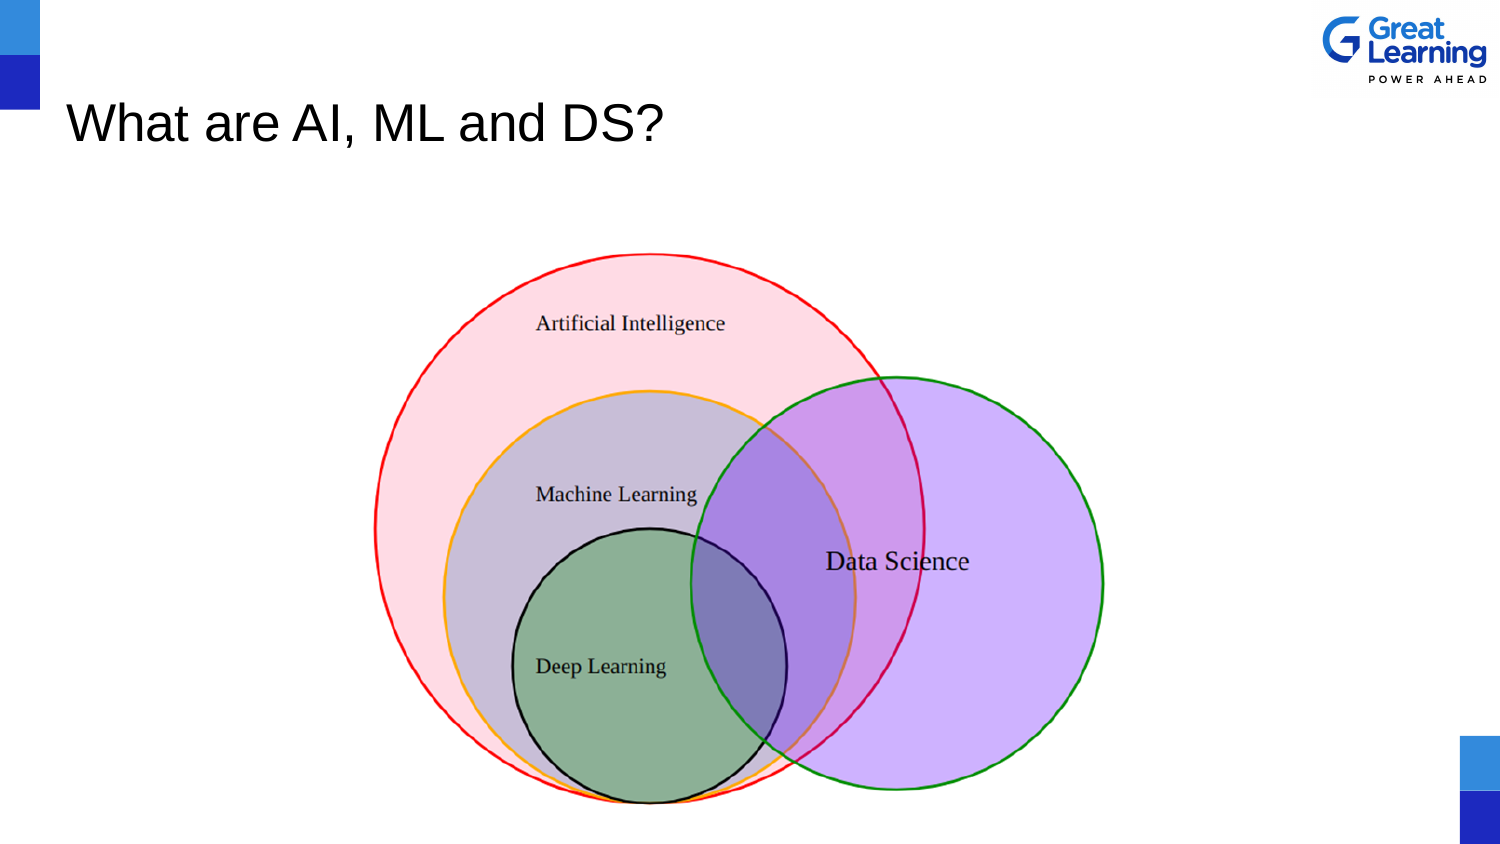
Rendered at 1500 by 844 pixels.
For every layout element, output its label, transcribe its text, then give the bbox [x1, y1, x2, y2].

picture [326, 241, 1149, 844]
picture [1311, 0, 1499, 98]
title What are AI, ML and DS? [51, 72, 1449, 167]
